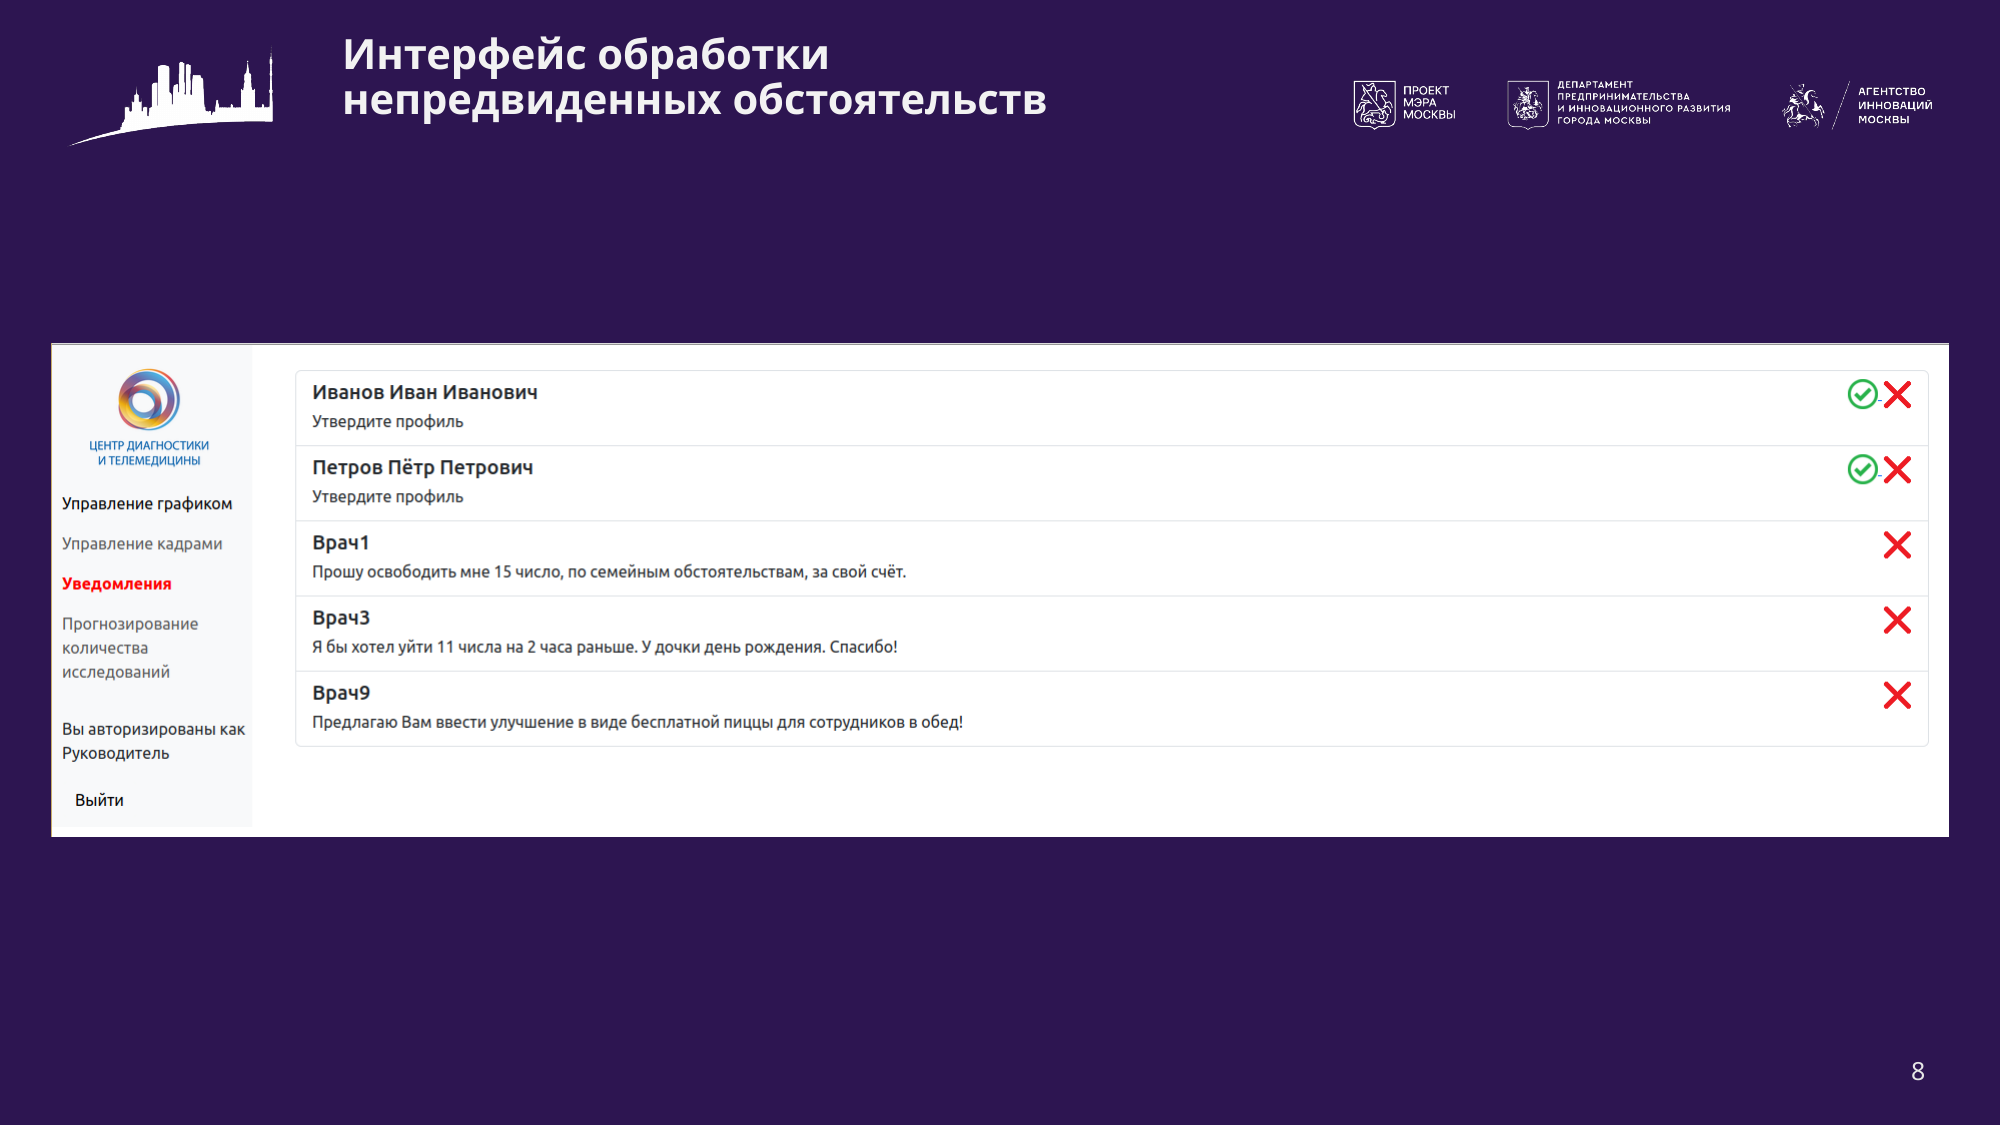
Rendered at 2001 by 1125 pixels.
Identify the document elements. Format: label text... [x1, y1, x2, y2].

title Интерфейс обработки непредвиденных обстоятельств [327, 69, 1945, 131]
picture [66, 43, 273, 147]
slide_number 8 [1872, 1042, 1964, 1103]
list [51, 343, 1949, 837]
